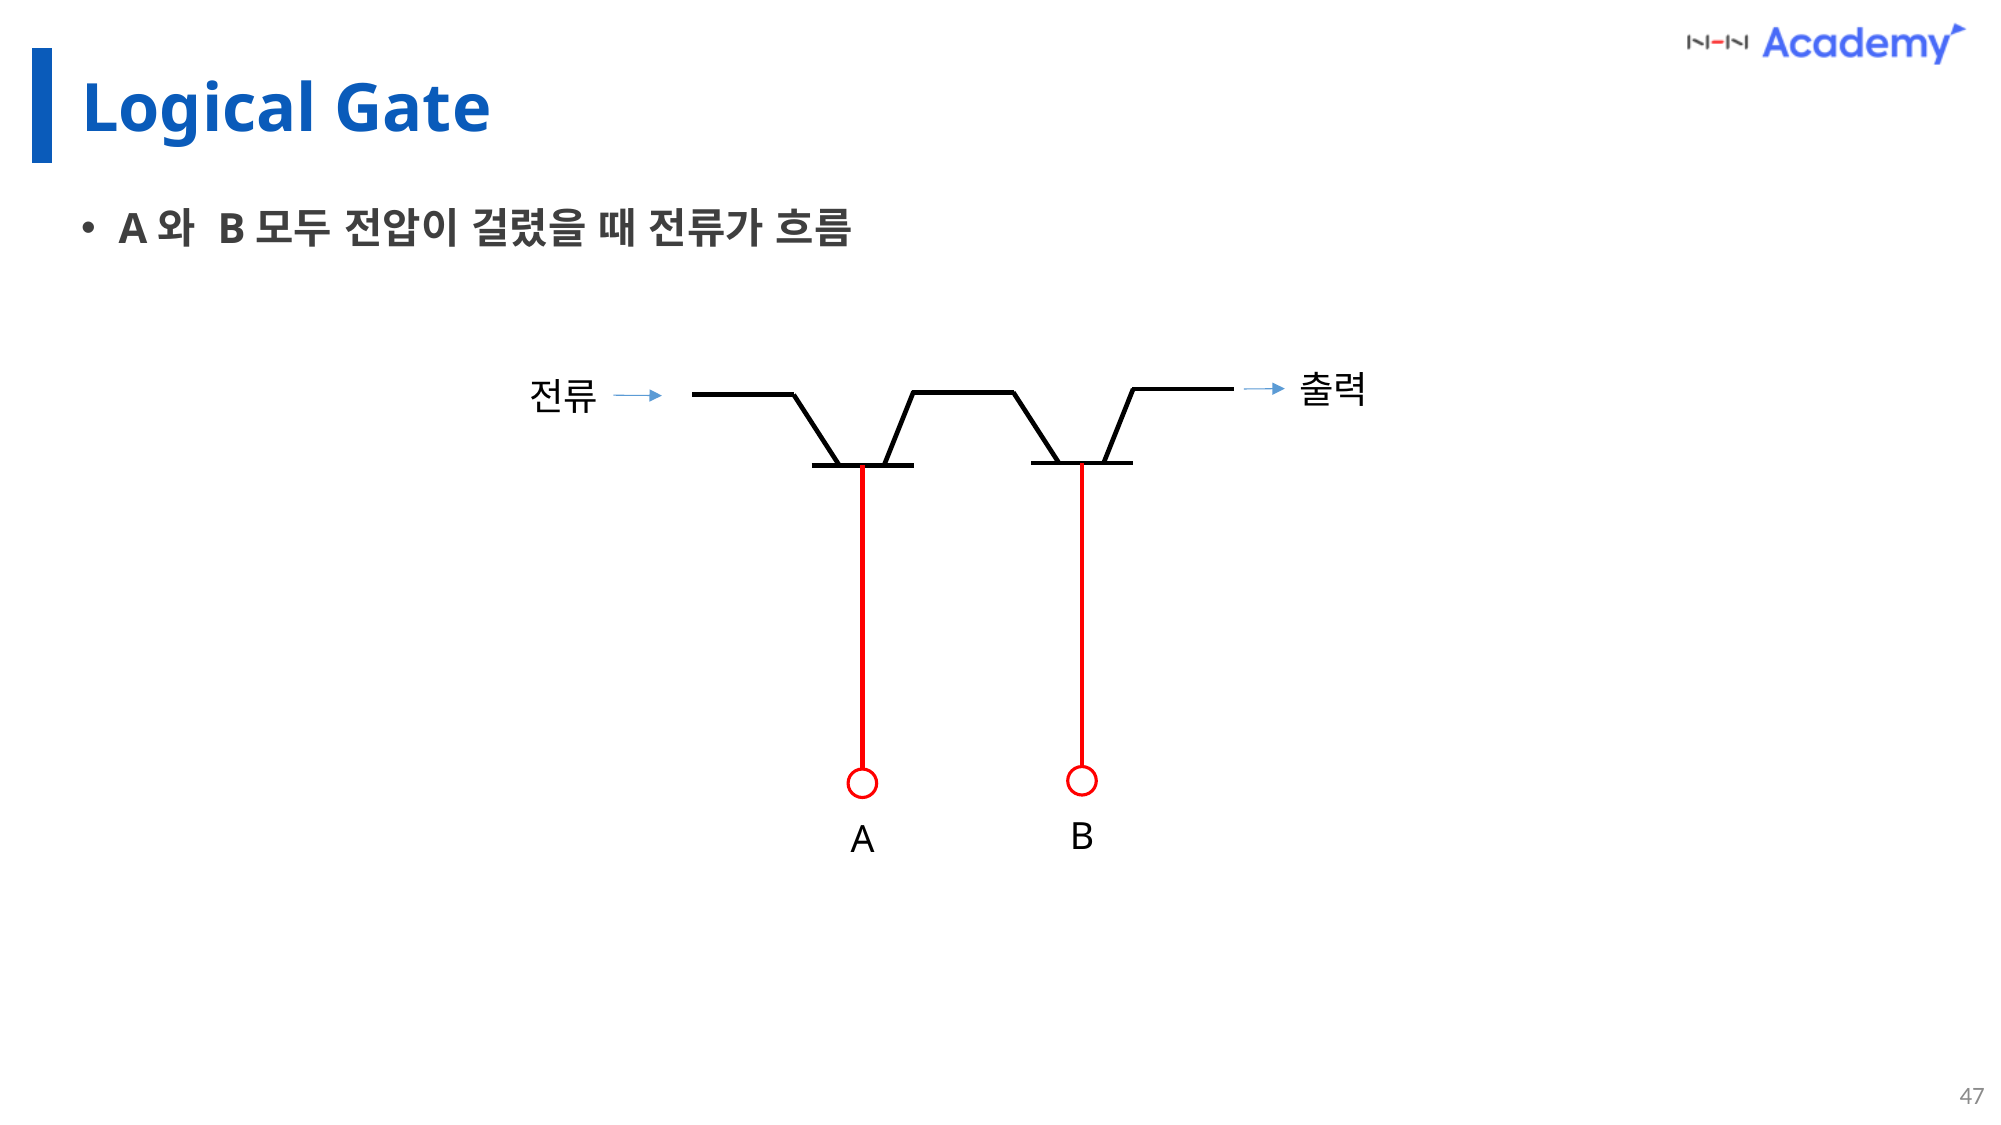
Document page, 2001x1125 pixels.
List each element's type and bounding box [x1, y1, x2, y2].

text_box [1055, 804, 1110, 865]
text_box [835, 807, 890, 868]
list [66, 187, 1934, 1076]
text_box [1284, 358, 1384, 419]
slide_number [1933, 1065, 2000, 1125]
text_box [514, 365, 614, 426]
text_box [692, 388, 1235, 799]
title [66, 49, 1934, 162]
picture [1682, 19, 1991, 69]
